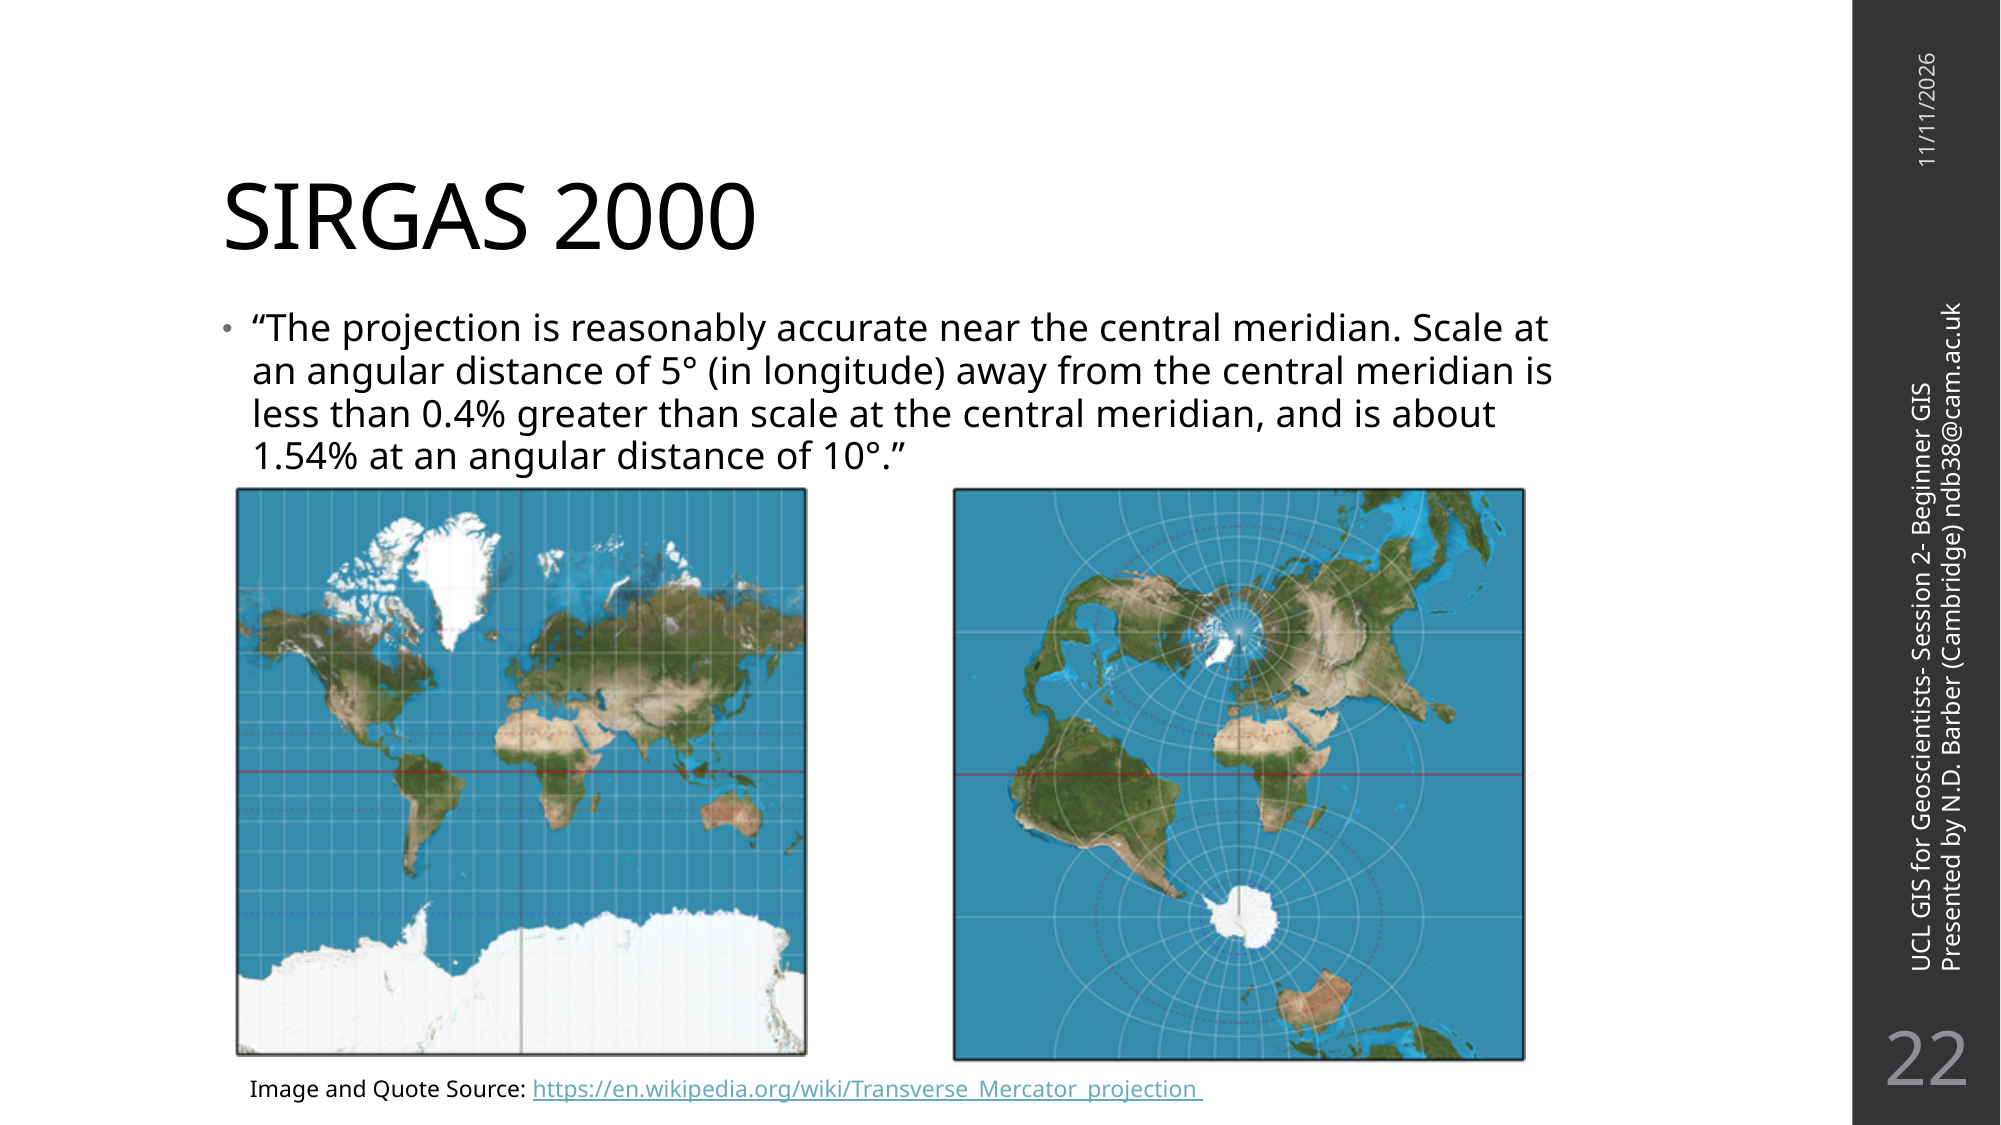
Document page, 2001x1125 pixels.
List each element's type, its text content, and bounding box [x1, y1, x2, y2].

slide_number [1897, 37, 1958, 210]
picture [234, 487, 808, 1057]
footer UCL GIS for Geoscientists- Session 2- Beginner GIS Presented by N.D. Barber (Cambridge) ndb38@cam.ac.uk [1897, 210, 1958, 988]
slide_number 21 [1852, 1012, 2000, 1110]
list “The projection is reasonably accurate near the central meridian. Scale at an angular distance of 5° (in longitude) away from the central meridian is less than 0.4% greater than scale at the central meridian, and is about 1.54% at an angular distance of 10°.” [206, 299, 1617, 1014]
text_box Image and Quote Source: https://en.wikipedia.org/wiki/Transverse_Mercator_projection [235, 1067, 1454, 1113]
picture [952, 487, 1526, 1064]
title SIRGAS 2000 [206, 60, 1797, 278]
